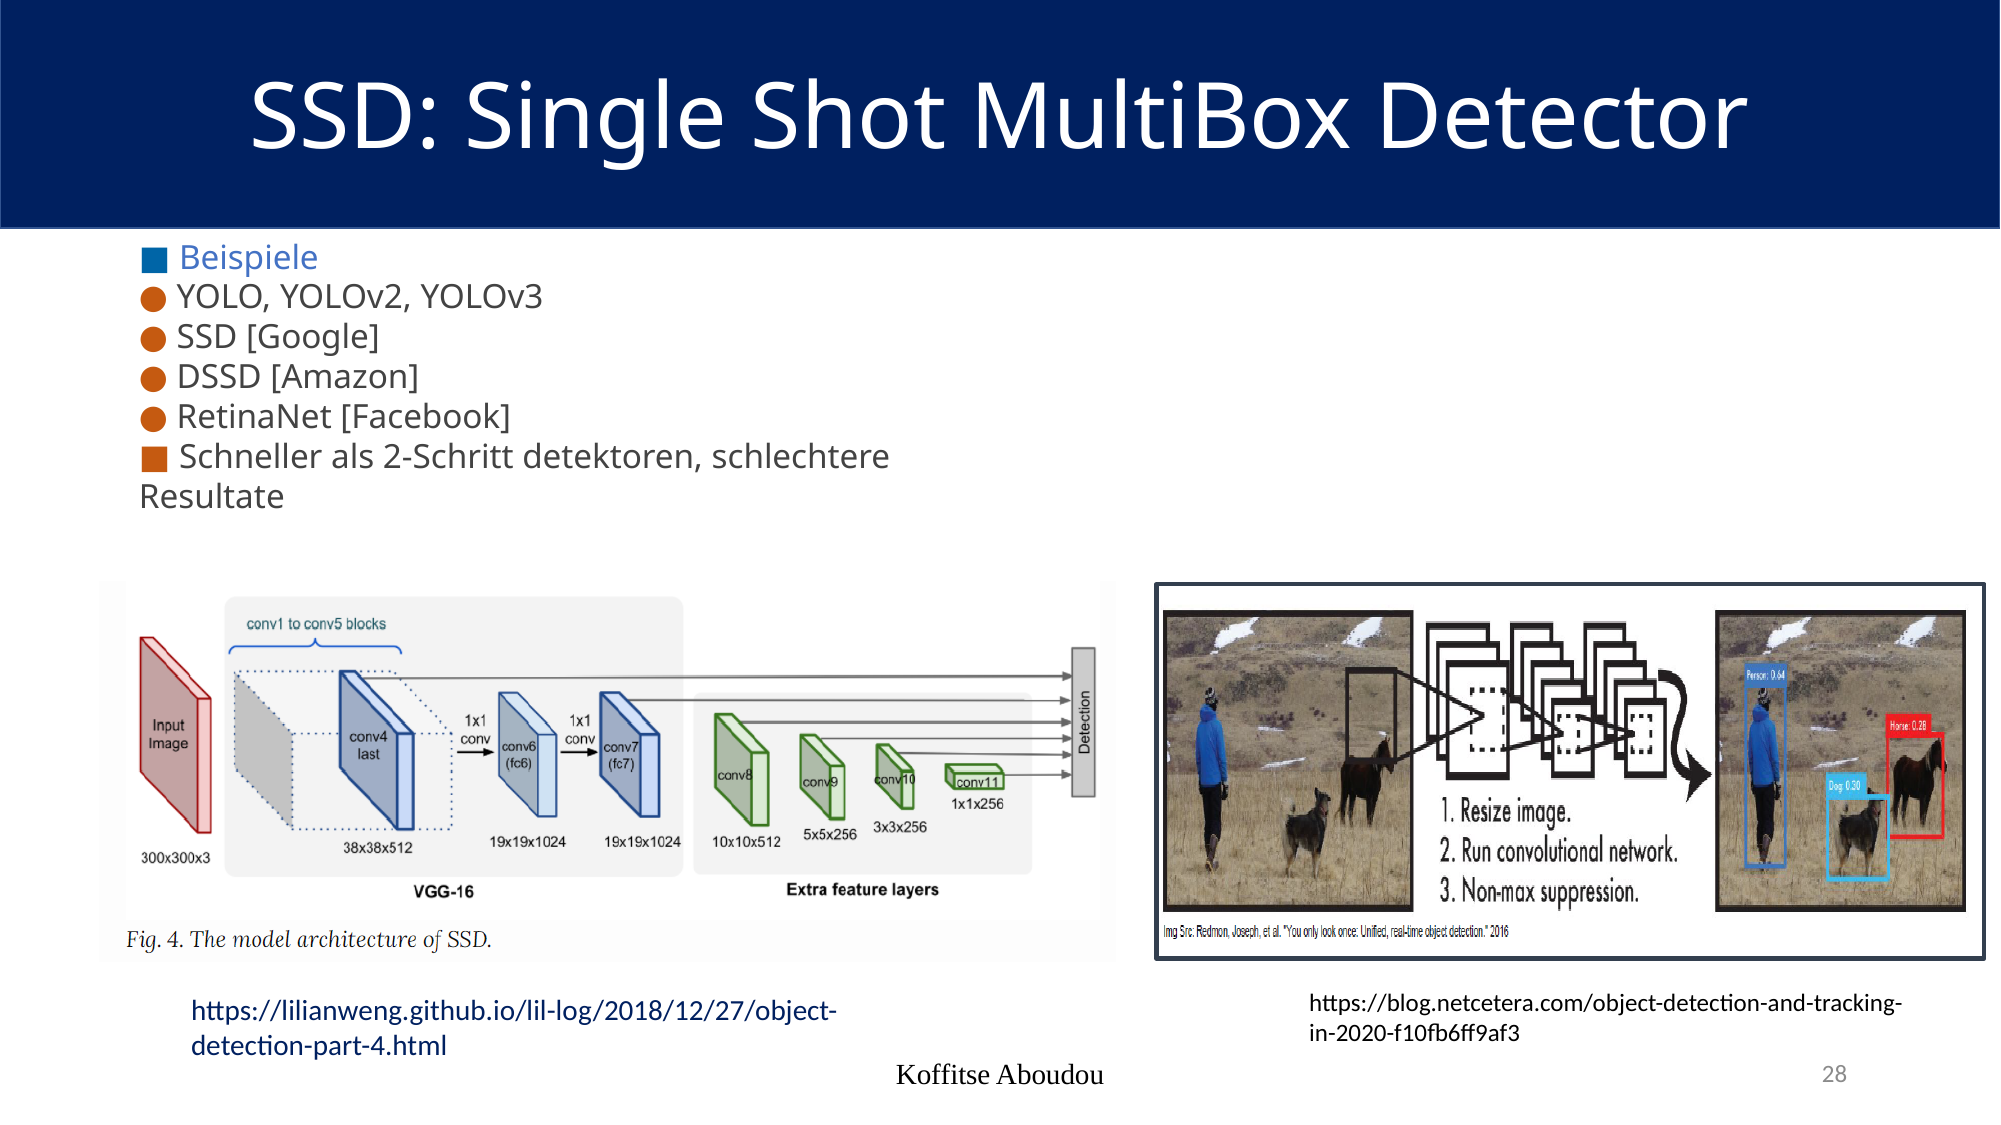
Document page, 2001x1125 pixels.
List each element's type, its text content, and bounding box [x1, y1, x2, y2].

text_box https://blog.netcetera.com/object-detection-and-tracking-in-2020-f10fb6ff9af3 [1294, 978, 1929, 1054]
text_box SSD: Single Shot MultiBox Detector [0, 0, 2000, 229]
picture [99, 581, 1116, 962]
slide_number 28 [1412, 1042, 1863, 1103]
text_box https://lilianweng.github.io/lil-log/2018/12/27/object-detection-part-4.html [176, 983, 862, 1069]
footer Koffitse Aboudou [662, 1042, 1338, 1103]
picture [1158, 586, 1983, 957]
text_box ■ Beispiele ● YOLO, YOLOv2, YOLOv3 ● SSD [Google] ● DSSD [Amazon] ● RetinaNet [Facebook] ■ Schneller als 2-Schritt detektoren, schlechtere Resultate [124, 229, 1014, 523]
